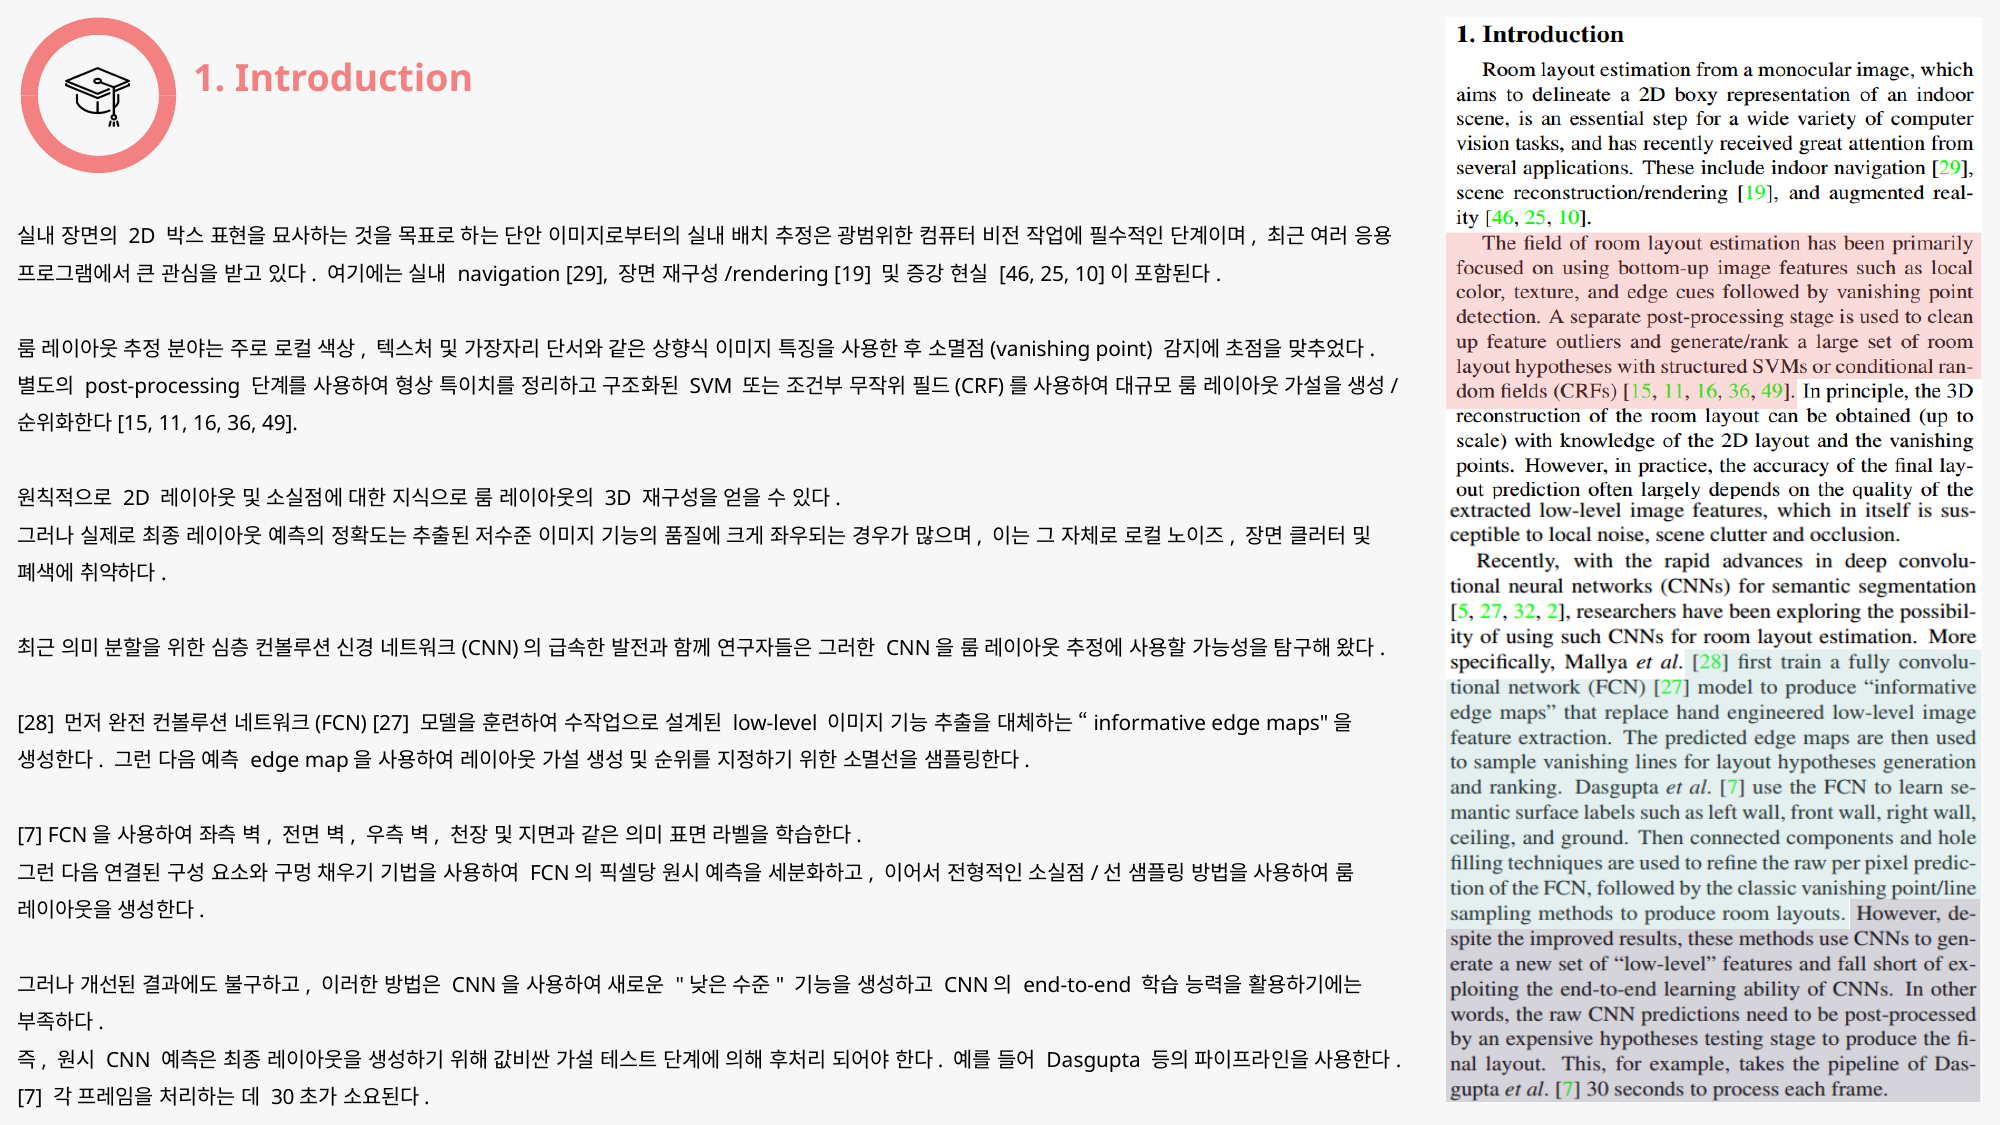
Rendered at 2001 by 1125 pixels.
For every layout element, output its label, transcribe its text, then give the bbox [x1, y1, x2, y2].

text_box [19, 96, 178, 175]
text_box 1. Introduction [178, 46, 556, 107]
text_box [1445, 17, 1982, 1103]
text_box [19, 16, 178, 97]
picture [65, 65, 130, 129]
text_box 실내 장면의 2D 박스 표현을 묘사하는 것을 목표로 하는 단안 이미지로부터의 실내 배치 추정은 광범위한 컴퓨터 비전 작업에 필수적인 단계이며, 최근 여러 응용 프로그램에서 큰 관심을 받고 있다. 여기에는 실내 navigation [29], 장면 재구성/rendering [19] 및 증강 현실 [46, 25, 10]이 포함된다. 룸 레이아웃 추정 분야는 주로 로컬 색상, 텍스처 및 가장자리 단서와 같은 상향식 이미지 특징을 사용한 후 소멸점(vanishing point) 감지에 초점을 맞추었다. 별도의 post-processing 단계를 사용하여 형상 특이치를 정리하고 구조화된 SVM 또는 조건부 무작위 필드(CRF)를 사용하여 대규모 룸 레이아웃 가설을 생성/순위화한다[15, 11, 16, 36, 49]. 원칙적으로 2D 레이아웃 및 소실점에 대한 지식으로 룸 레이아웃의 3D 재구성을 얻을 수 있다. 그러나 실제로 최종 레이아웃 예측의 정확도는 추출된 저수준 이미지 기능의 품질에 크게 좌우되는 경우가 많으며, 이는 그 자체로 로컬 노이즈, 장면 클러터 및 폐색에 취약하다. 최근 의미 분할을 위한 심층 컨볼루션 신경 네트워크(CNN)의 급속한 발전과 함께 연구자들은 그러한 CNN을 룸 레이아웃 추정에 사용할 가능성을 탐구해 왔다. [28] 먼저 완전 컨볼루션 네트워크(FCN) [27] 모델을 훈련하여 수작업으로 설계된 low-level 이미지 기능 추출을 대체하는 “informative edge maps"을 생성한다. 그런 다음 예측 edge map을 사용하여 레이아웃 가설 생성 및 순위를 지정하기 위한 소멸선을 샘플링한다. [7] FCN을 사용하여 좌측 벽, 전면 벽, 우측 벽, 천장 및 지면과 같은 의미 표면 라벨을 학습한다. 그런 다음 연결된 구성 요소와 구멍 채우기 기법을 사용하여 FCN의 픽셀당 원시 예측을 세분화하고, 이어서 전형적인 소실점/선 샘플링 방법을 사용하여 룸 레이아웃을 생성한다. 그러나 개선된 결과에도 불구하고, 이러한 방법은 CNN을 사용하여 새로운 "낮은 수준" 기능을 생성하고 CNN의 end-to-end 학습 능력을 활용하기에는 부족하다. 즉, 원시 CNN 예측은 최종 레이아웃을 생성하기 위해 값비싼 가설 테스트 단계에 의해 후처리 되어야 한다. 예를 들어 Dasgupta 등의 파이프라인을 사용한다. [7] 각 프레임을 처리하는 데 30초가 소요된다. [2, 202, 1444, 1117]
